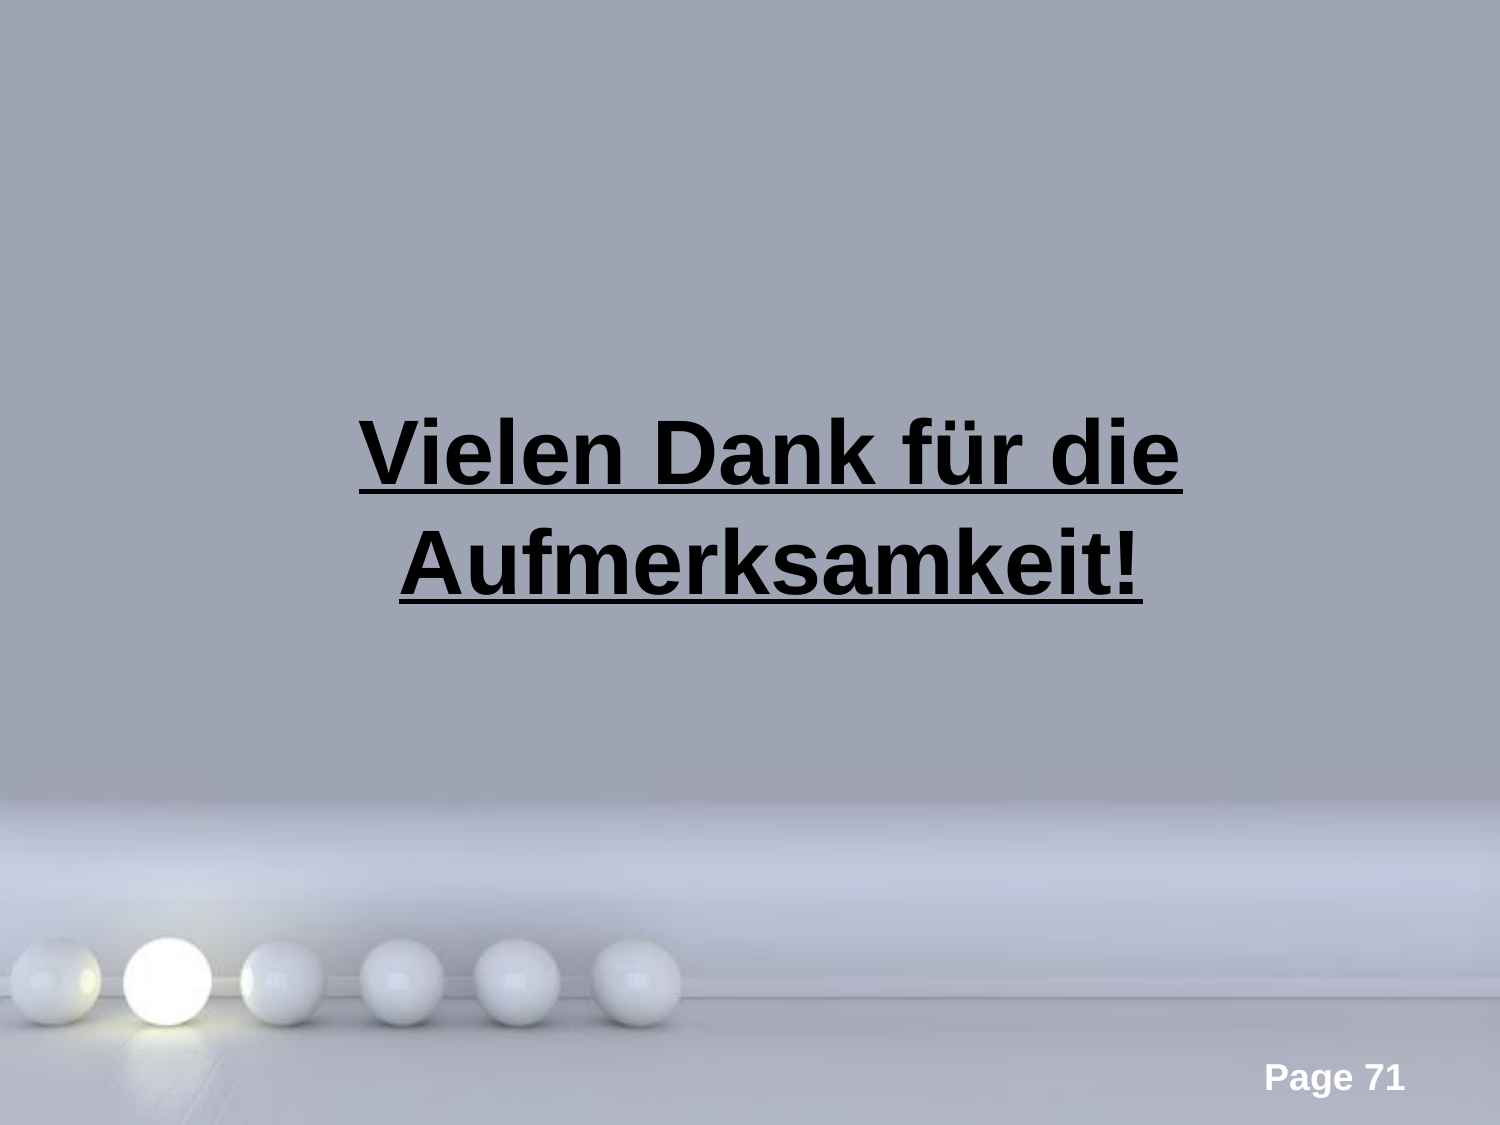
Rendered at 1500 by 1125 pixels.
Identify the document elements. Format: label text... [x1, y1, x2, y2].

title Vielen Dank für die Aufmerksamkeit! [123, 385, 1418, 603]
picture [0, 0, 1500, 1125]
